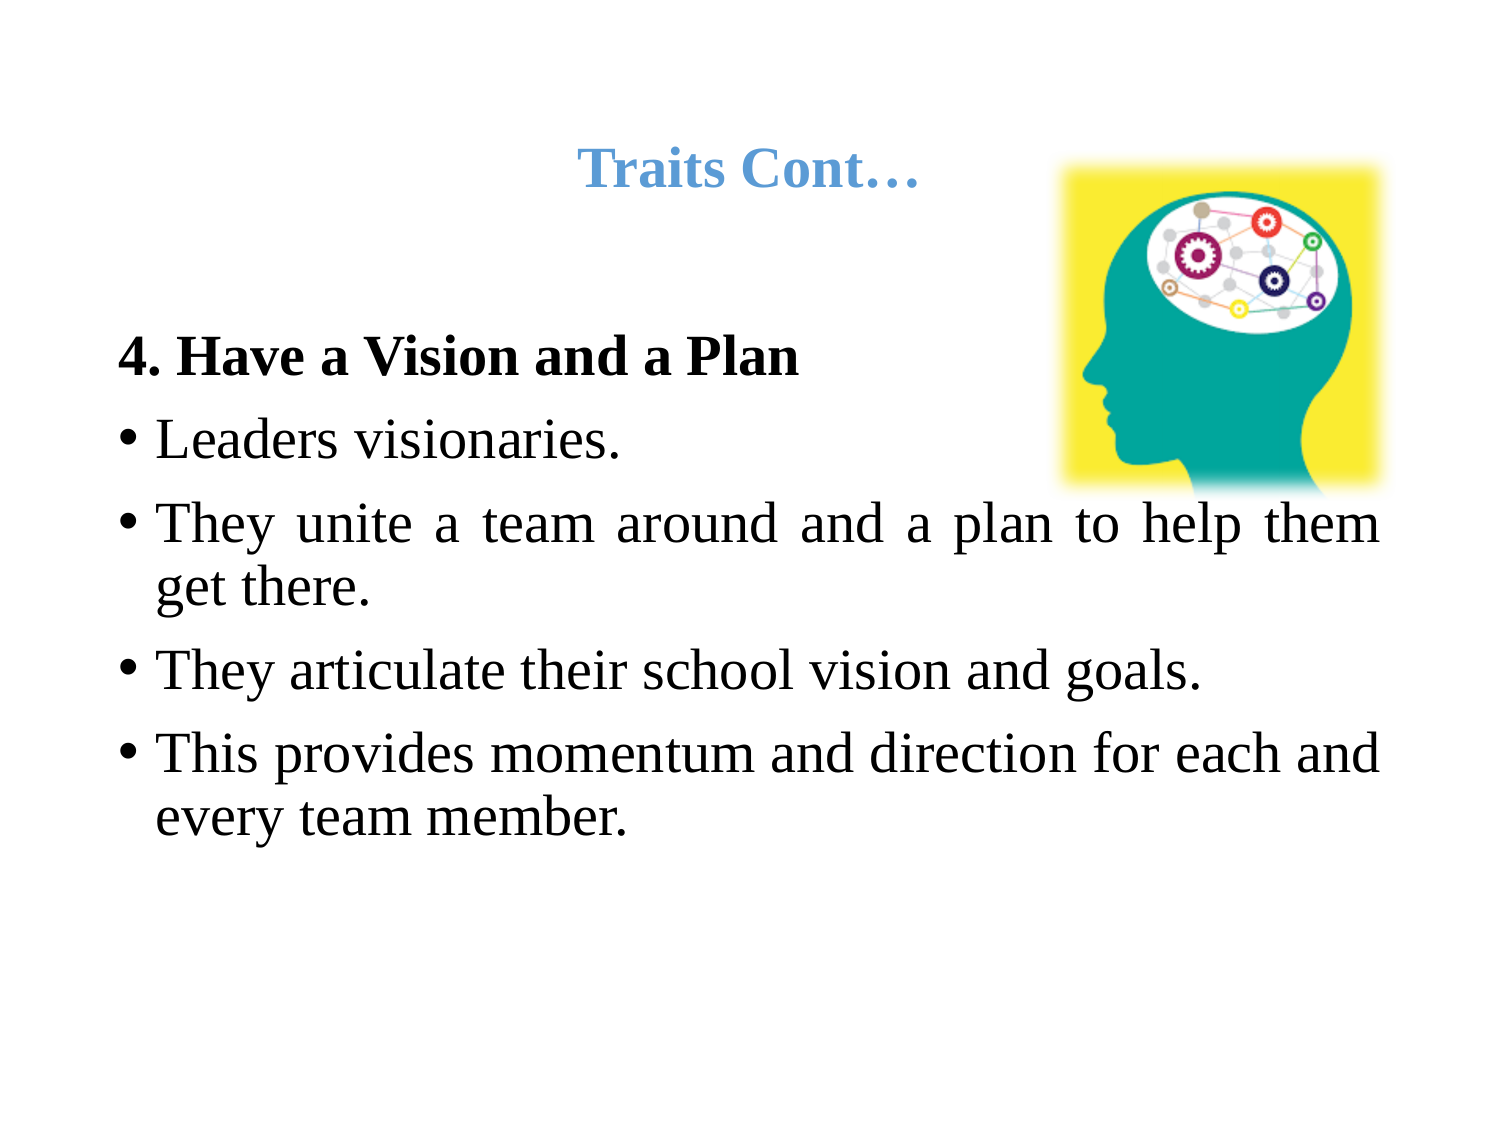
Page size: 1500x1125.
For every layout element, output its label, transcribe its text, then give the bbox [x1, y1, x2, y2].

picture [1045, 149, 1397, 502]
list 4. Have a Vision and a Plan Leaders visionaries. They unite a team around and a plan to help them get there. They articulate their school vision and goals. This provides momentum and direction for each and every team member. [103, 299, 1397, 1014]
title Traits Cont… [103, 59, 1397, 278]
